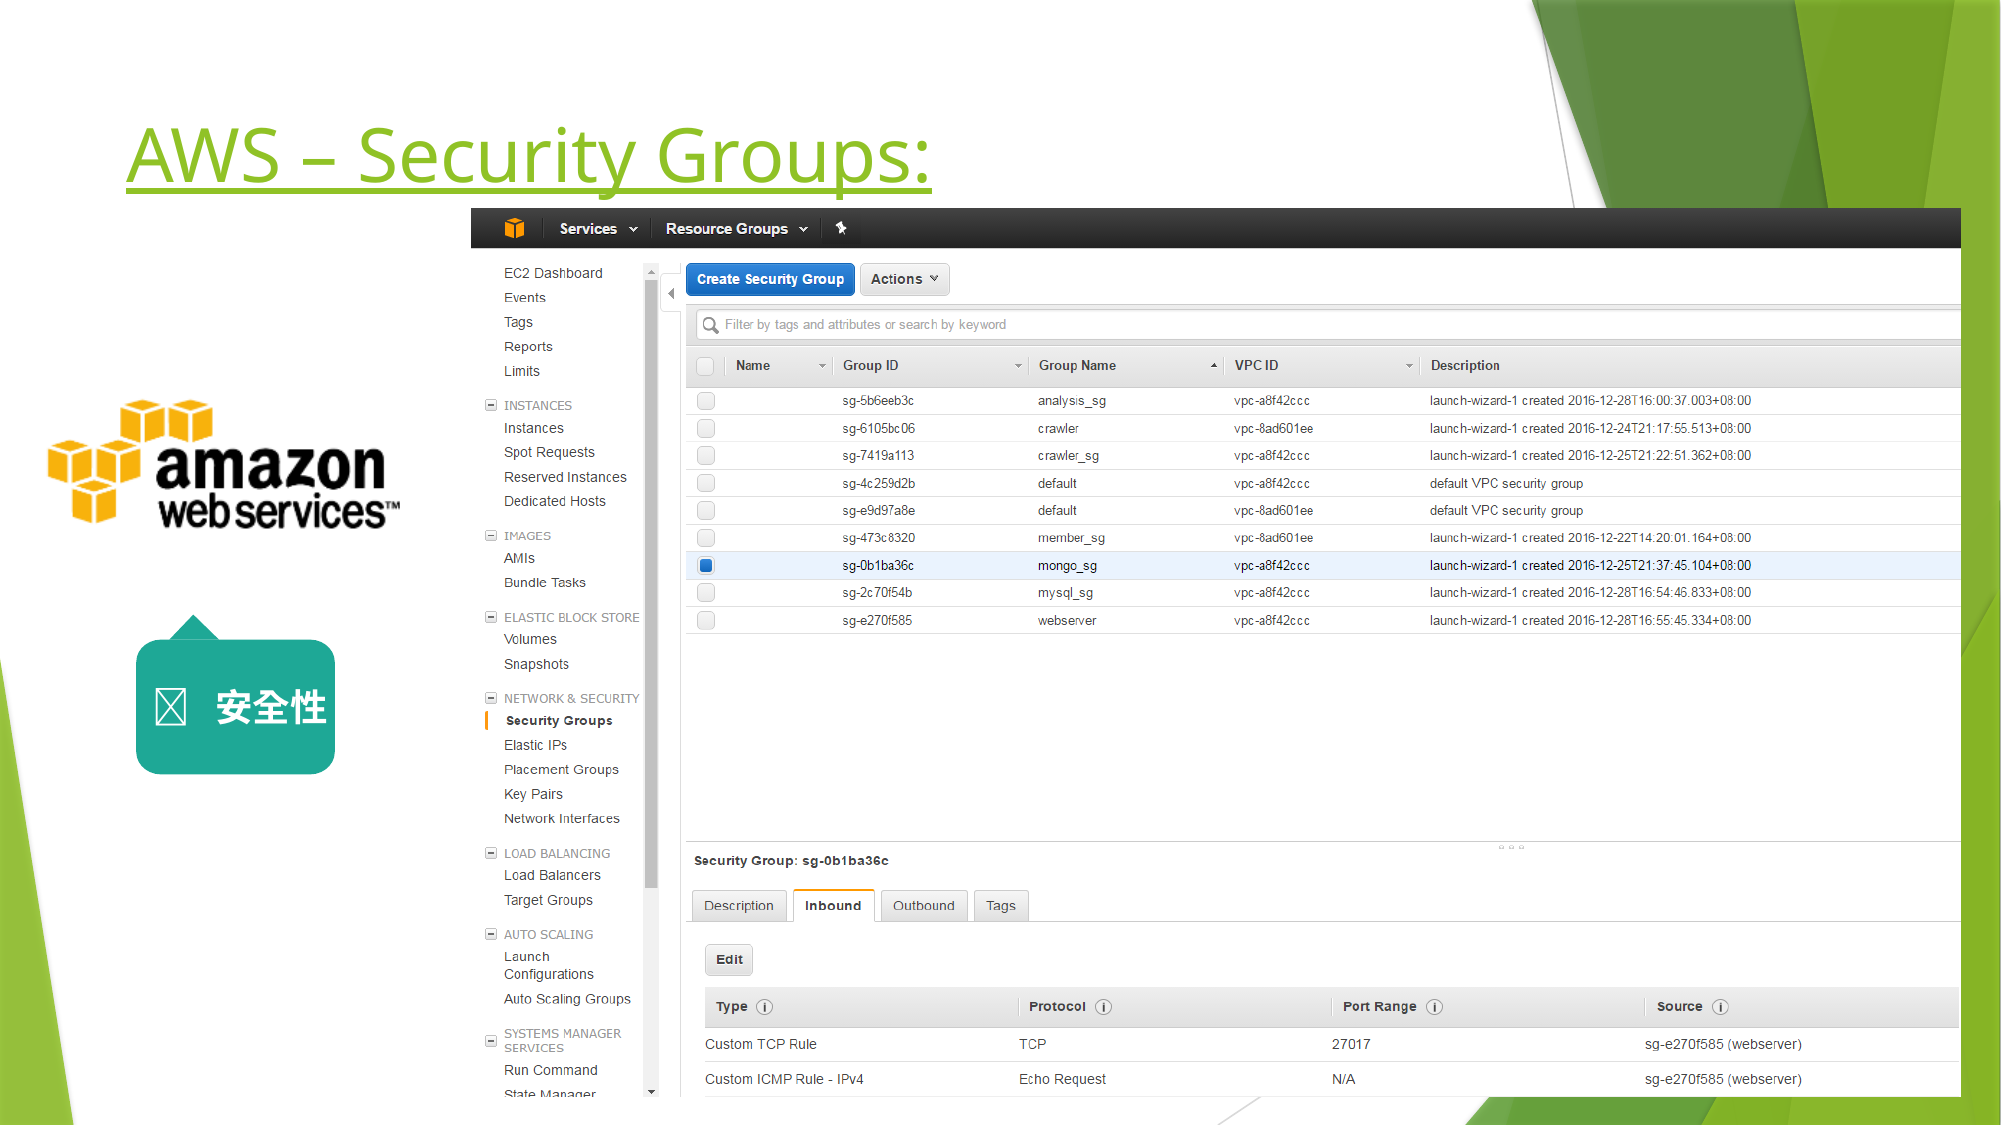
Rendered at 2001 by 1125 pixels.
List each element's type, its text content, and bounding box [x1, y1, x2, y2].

picture [471, 207, 1962, 1098]
title AWS – Security Groups: [111, 99, 1522, 317]
text_box [11, 356, 436, 569]
text_box  安全性 [150, 683, 353, 774]
text_box [136, 614, 335, 773]
